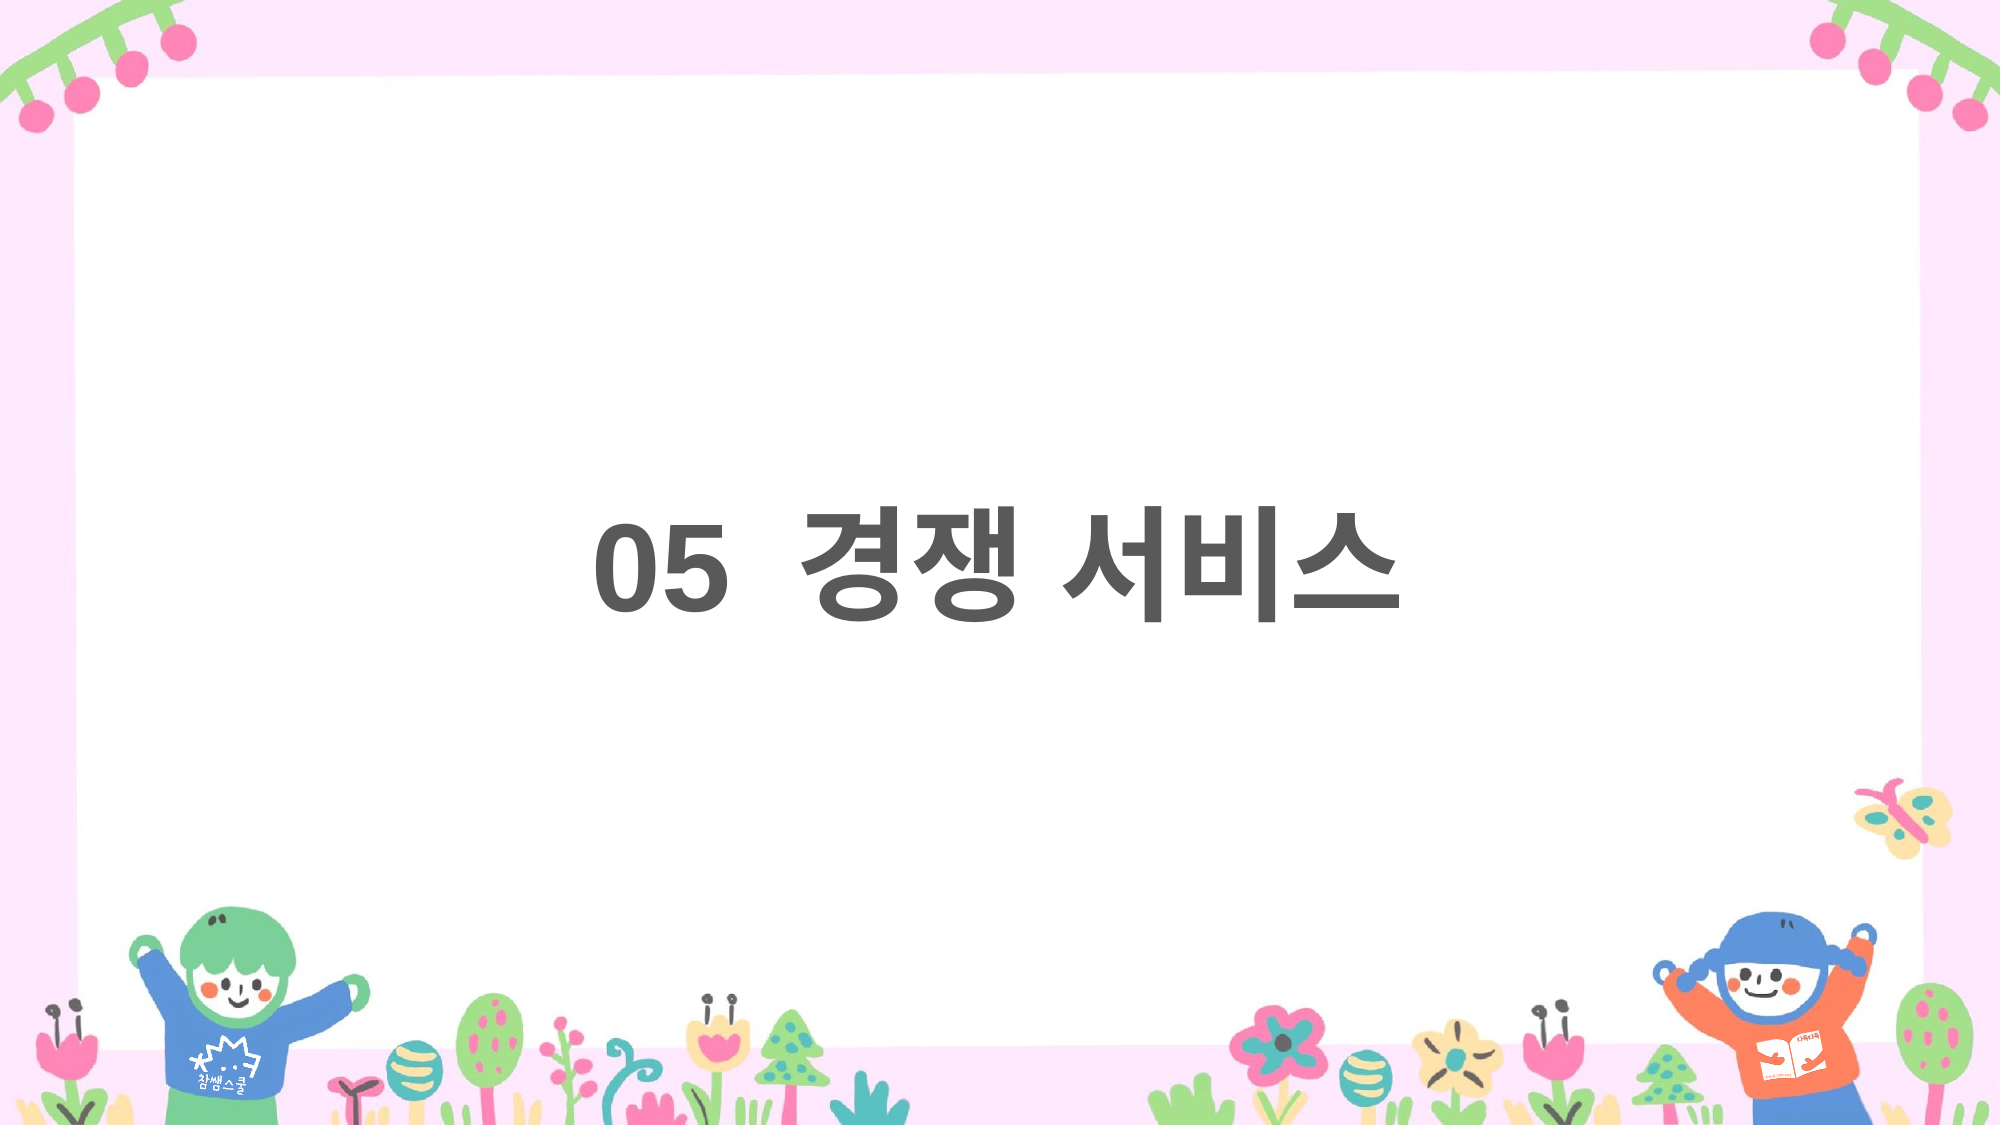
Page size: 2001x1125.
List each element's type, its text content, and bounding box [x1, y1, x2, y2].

text_box 05 경쟁 서비스 [77, 479, 1920, 645]
picture [0, 0, 2001, 1125]
